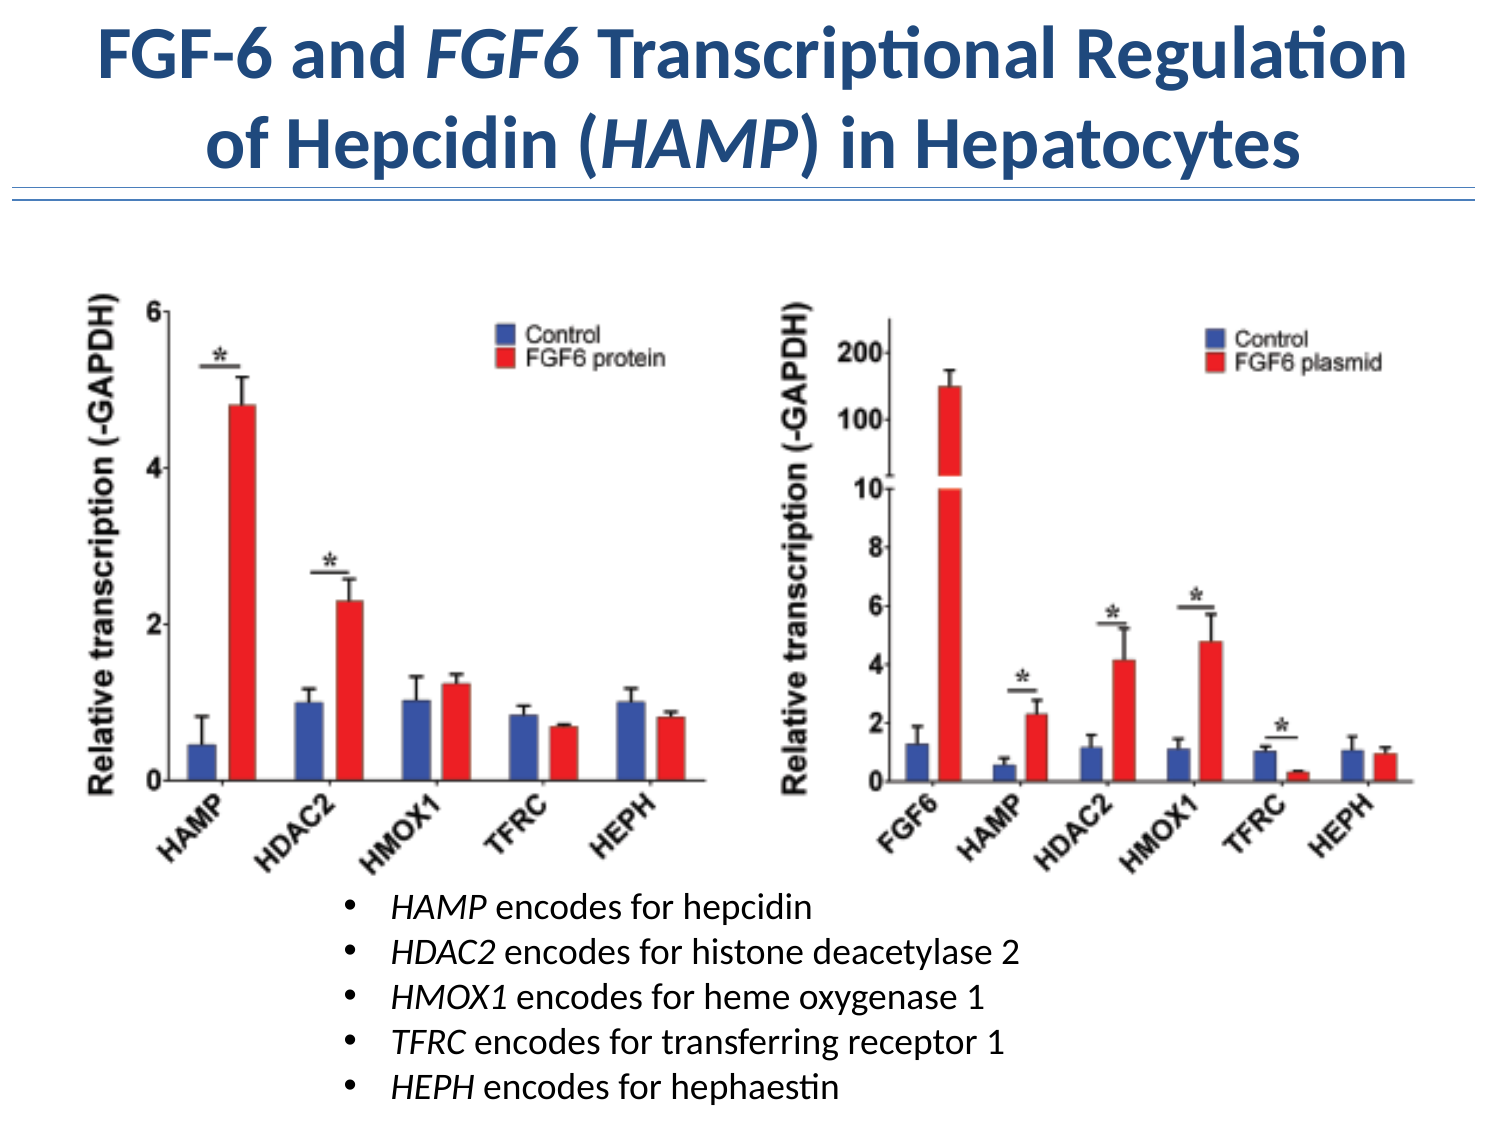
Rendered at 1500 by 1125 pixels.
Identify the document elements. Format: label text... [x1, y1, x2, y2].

title FGF-6 and FGF6 Transcriptional Regulation of Hepcidin (HAMP) in Hepatocytes [78, 0, 1429, 186]
picture [25, 262, 738, 898]
text_box HAMP encodes for hepcidin HDAC2 encodes for histone deacetylase 2 HMOX1 encodes for heme oxygenase 1 TFRC encodes for transferring receptor 1 HEPH encodes for hephaestin [328, 874, 1036, 1115]
picture [753, 224, 1476, 911]
